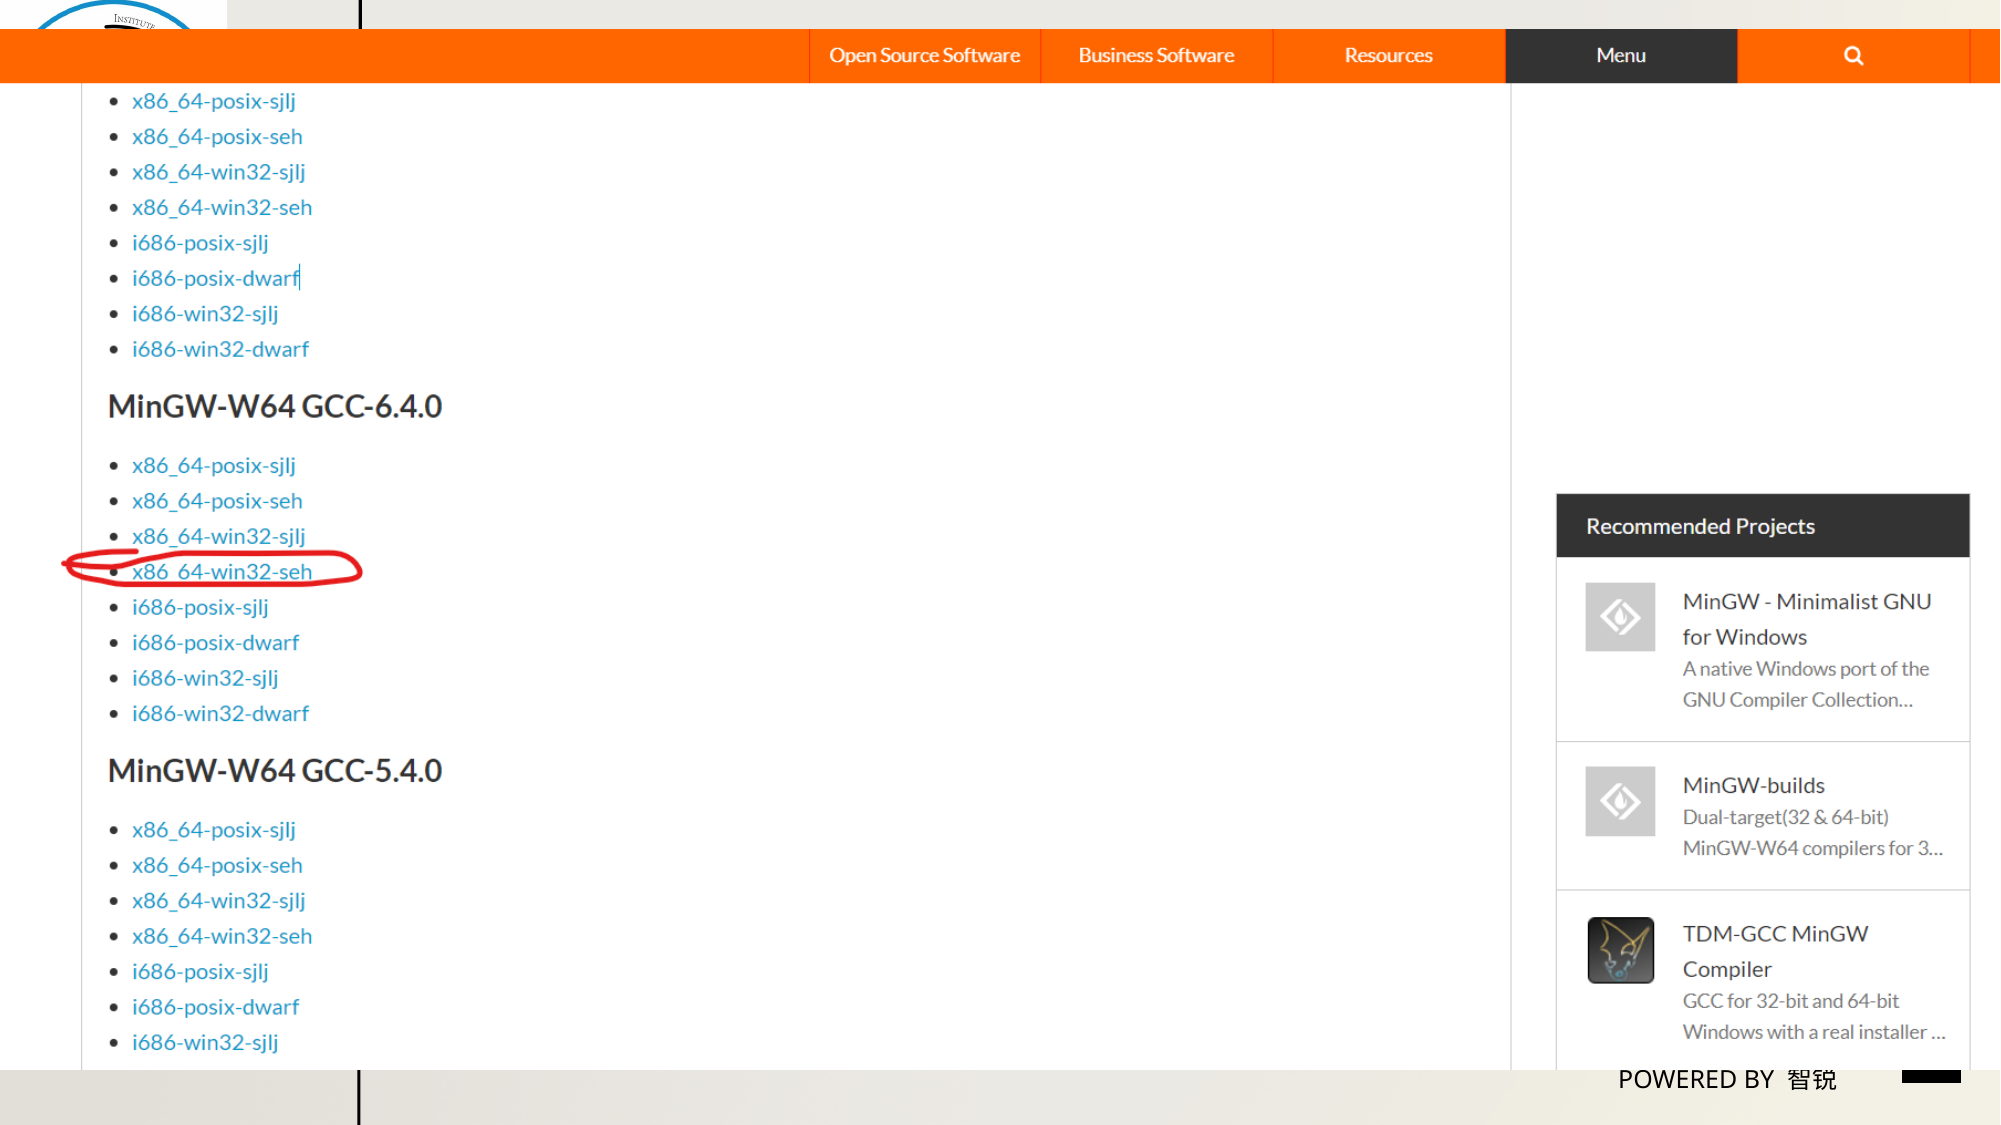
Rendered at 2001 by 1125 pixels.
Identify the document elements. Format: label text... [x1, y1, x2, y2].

picture [0, 0, 2001, 1125]
text_box [1902, 1070, 1961, 1083]
subtitle POWERED BY 智锐 [1459, 1070, 1996, 1102]
